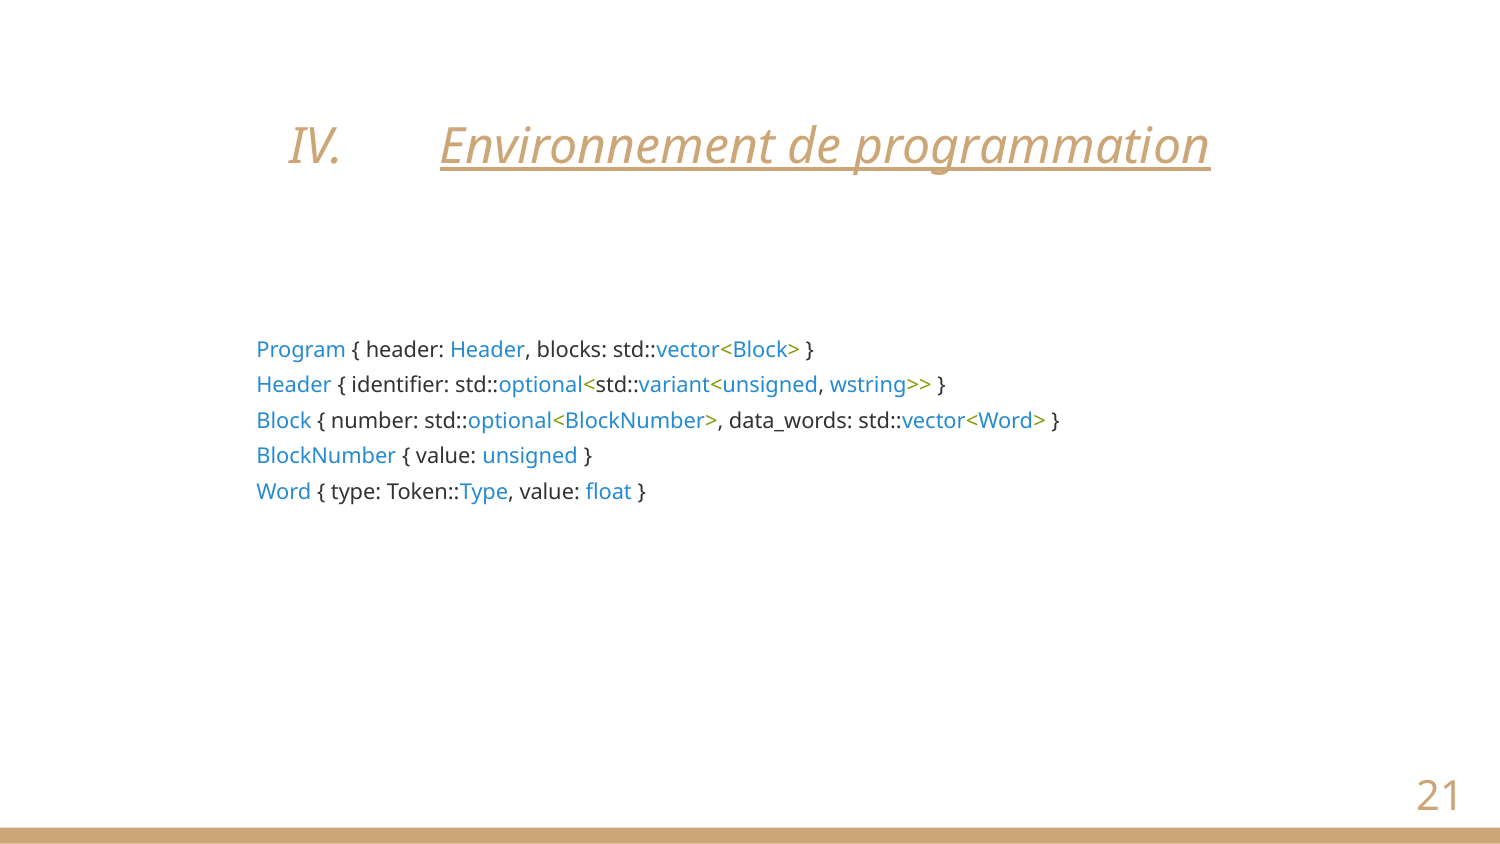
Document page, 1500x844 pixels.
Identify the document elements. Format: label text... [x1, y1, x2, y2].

slide_number 21 [1389, 764, 1480, 830]
text_box Program { header: Header, blocks: std::vector<Block> } Header { identifier: std::optional<std::variant<unsigned, wstring>> } Block { number: std::optional<BlockNumber>, data_words: std::vector<Word> } BlockNumber { value: unsigned } Word { type: Token::Type, value: float } [241, 201, 1259, 629]
title IV. Environnement de programmation [51, 51, 1449, 189]
